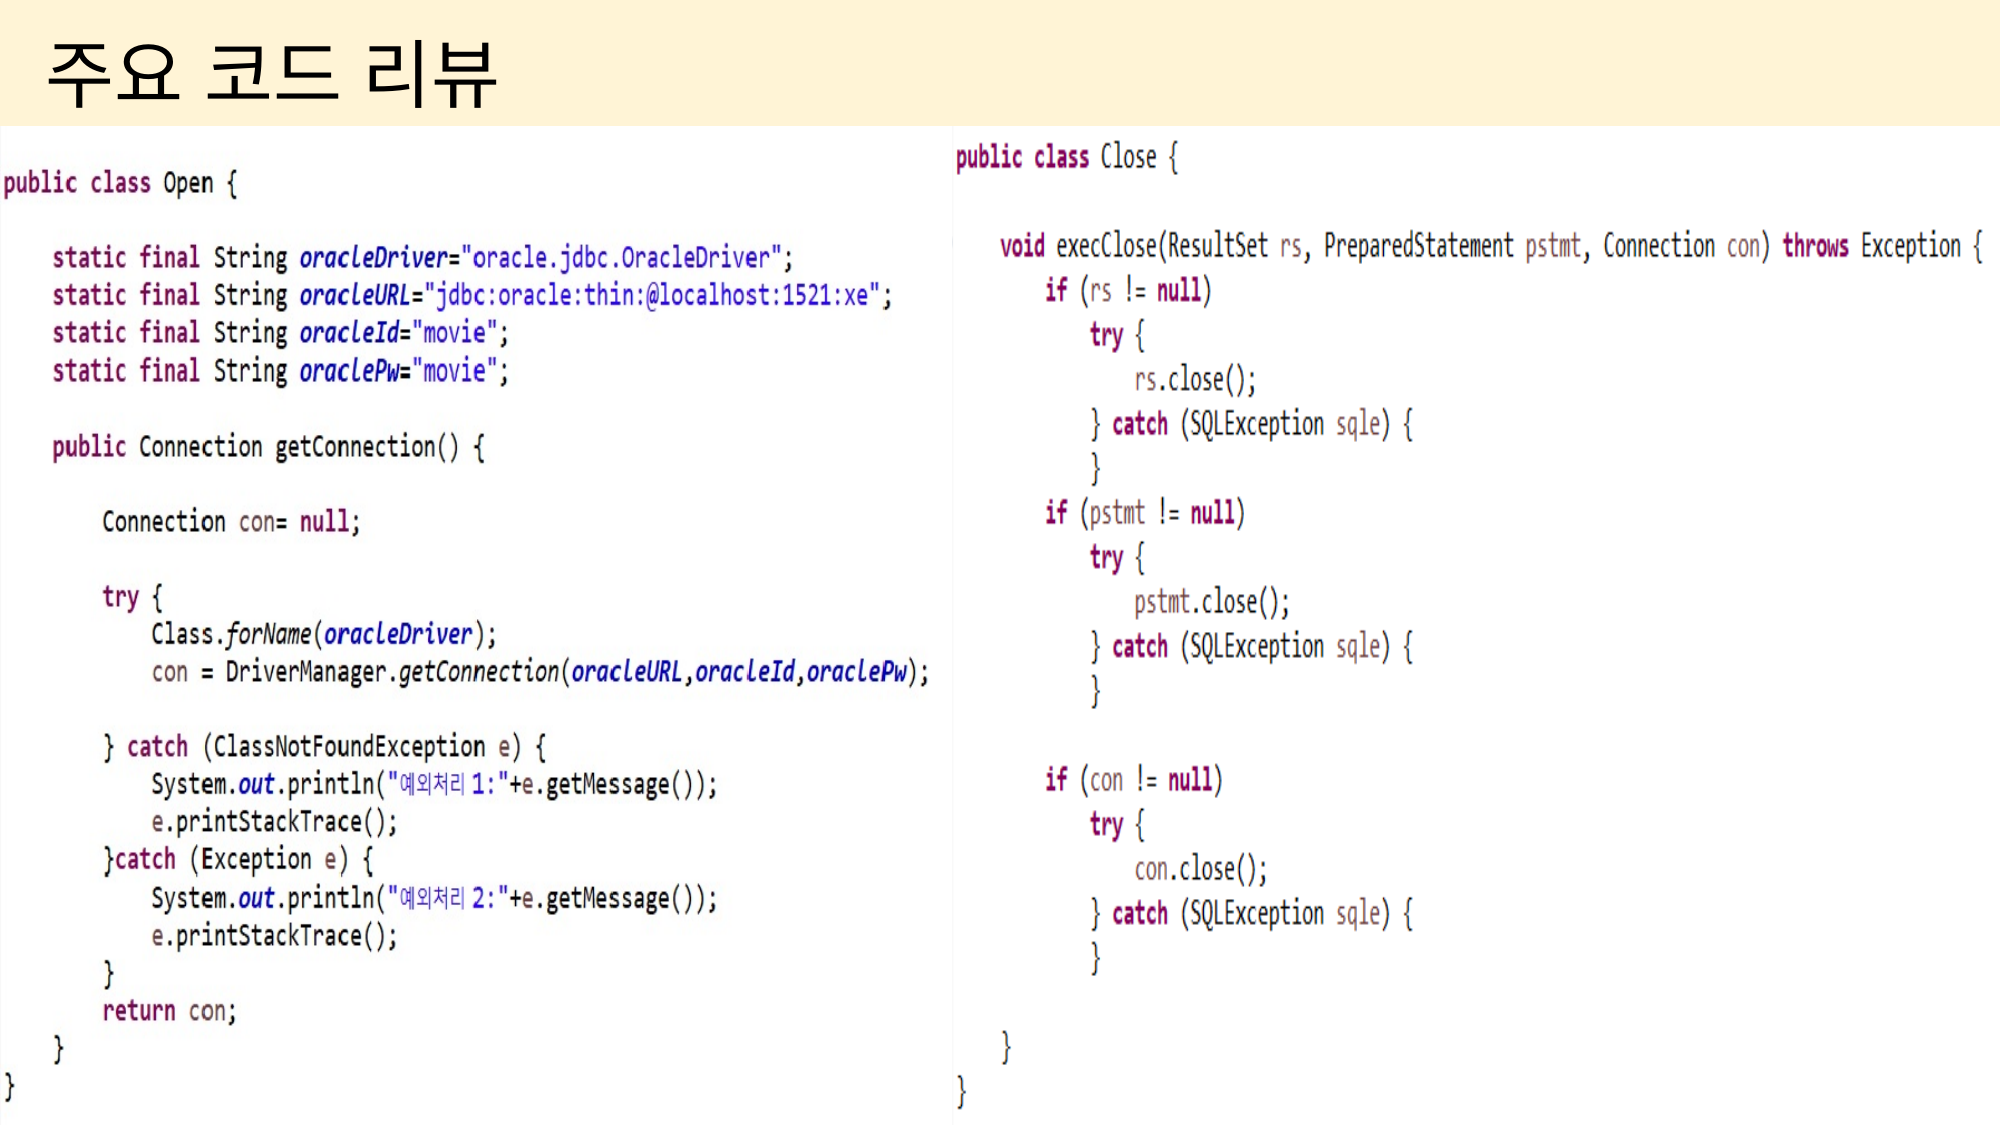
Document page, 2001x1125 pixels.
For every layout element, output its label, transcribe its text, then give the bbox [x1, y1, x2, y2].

text_box 주요 코드 리뷰 [30, 20, 686, 126]
picture [0, 126, 2000, 1125]
